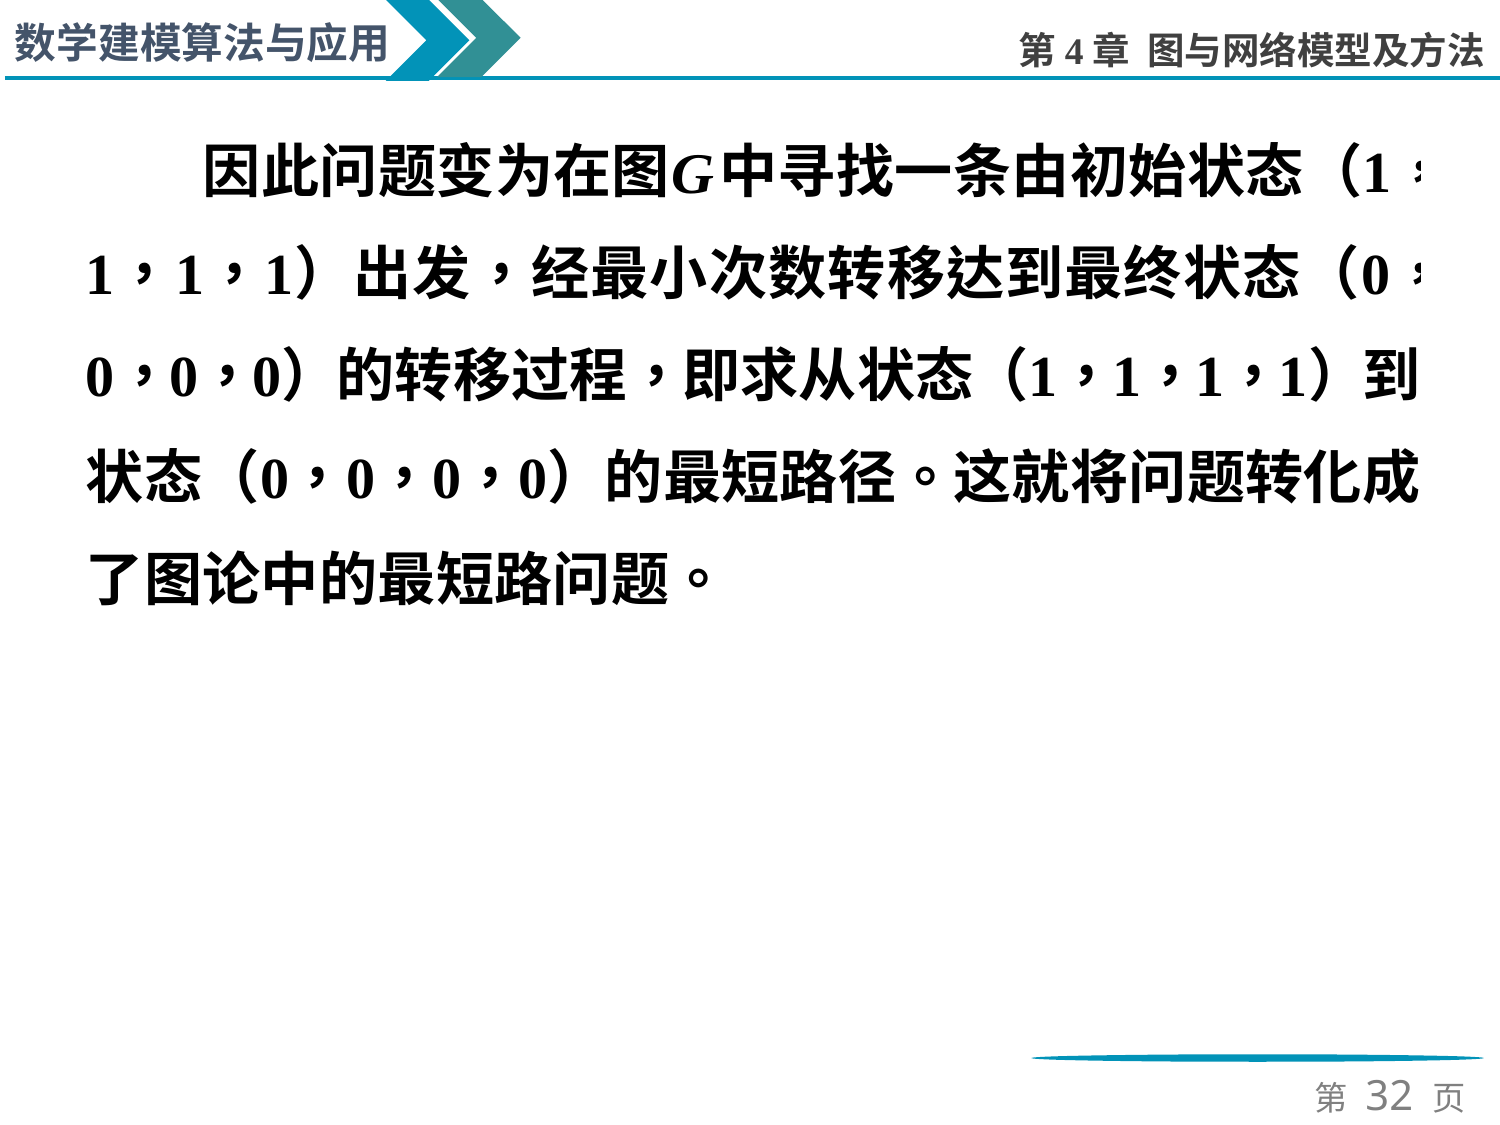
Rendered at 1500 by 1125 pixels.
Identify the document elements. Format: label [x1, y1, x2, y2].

text_box [85, 132, 1421, 675]
